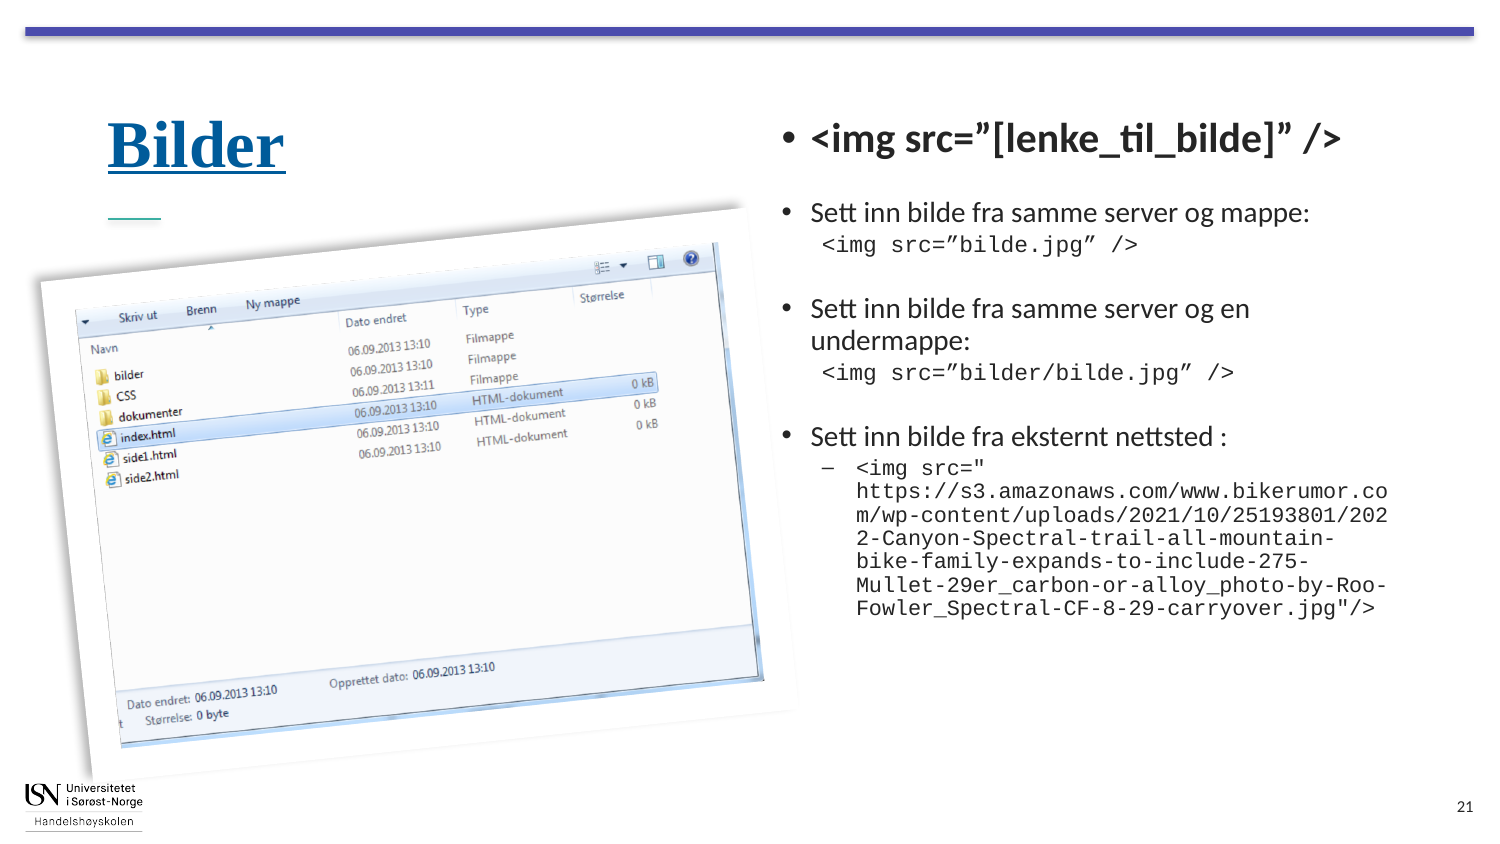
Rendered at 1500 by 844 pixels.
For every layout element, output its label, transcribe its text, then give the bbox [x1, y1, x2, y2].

title Bilder [107, 70, 1414, 211]
slide_number 21 [1123, 793, 1474, 820]
picture [12, 770, 158, 844]
picture [77, 243, 764, 748]
list <img src=”[lenke_til_bilde]” /> Sett inn bilde fra samme server og mappe: <img src=”bilde.jpg” /> Sett inn bilde fra samme server og en undermappe: <img src=”bilder/bilde.jpg” /> Sett inn bilde fra eksternt nettsted : <img src=" https://s3.amazonaws.com/www.bikerumor.com/wp-content/uploads/2021/10/25193801/2022-Canyon-Spectral-trail-all-mountain-bike-family-expands-to-include-275-Mullet-29er_carbon-or-alloy_photo-by-Roo-Fowler_Spectral-CF-8-29-carryover.jpg"/> [766, 116, 1414, 730]
